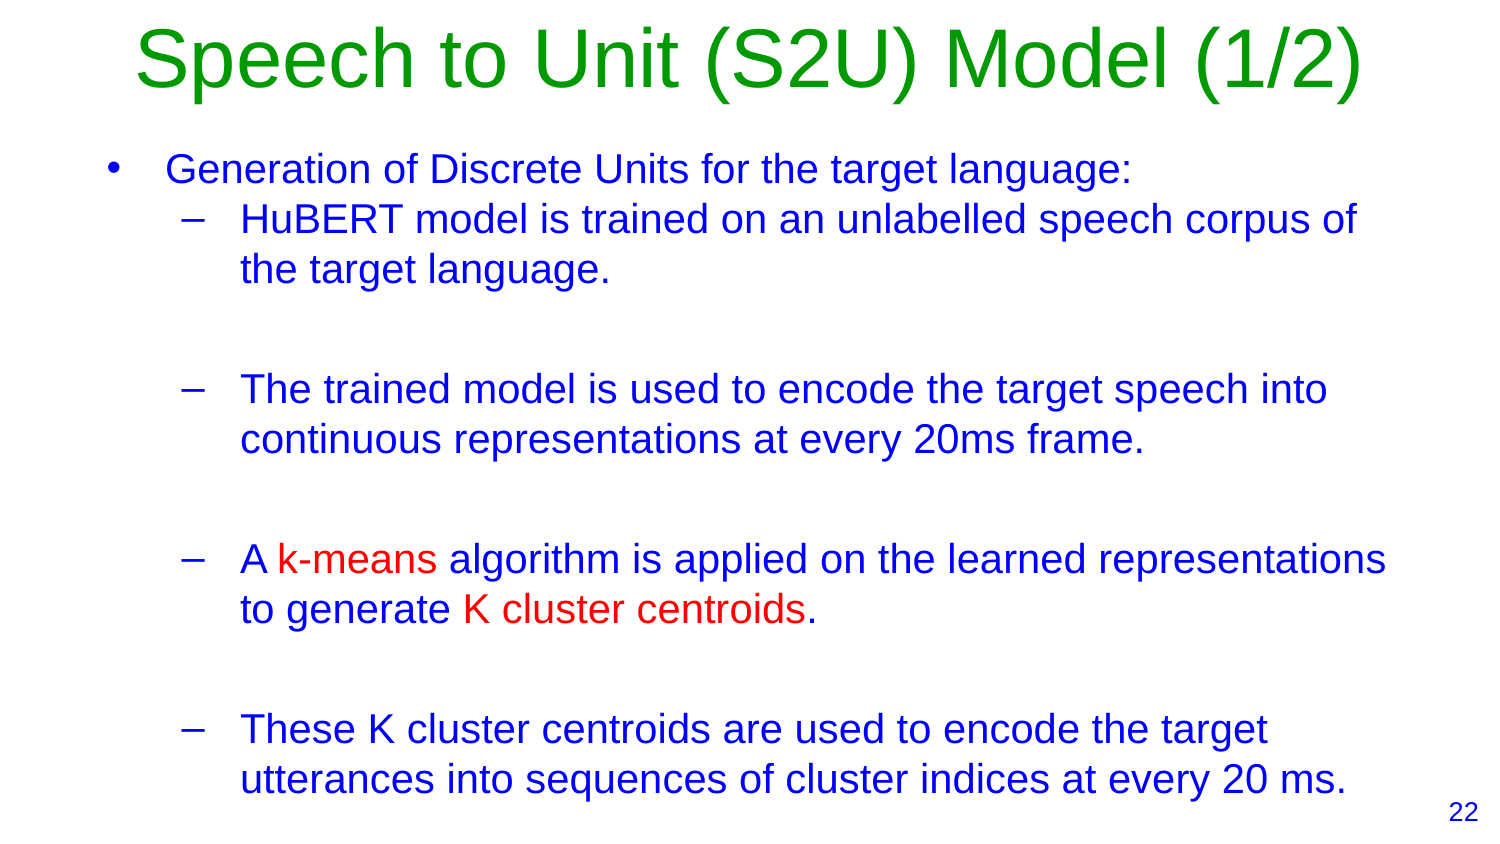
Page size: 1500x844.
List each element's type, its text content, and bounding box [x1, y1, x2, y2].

title Speech to Unit (S2U) Model (1/2) [75, 0, 1425, 125]
slide_number ‹#› [1403, 779, 1494, 844]
list Generation of Discrete Units for the target language: HuBERT model is trained on an unlabelled speech corpus of the target language. The trained model is used to encode the target speech into continuous representations at every 20ms frame. A k-means algorithm is applied on the learned representations to generate K cluster centroids. These K cluster centroids are used to encode the target utterances into sequences of cluster indices at every 20 ms. [75, 134, 1425, 692]
